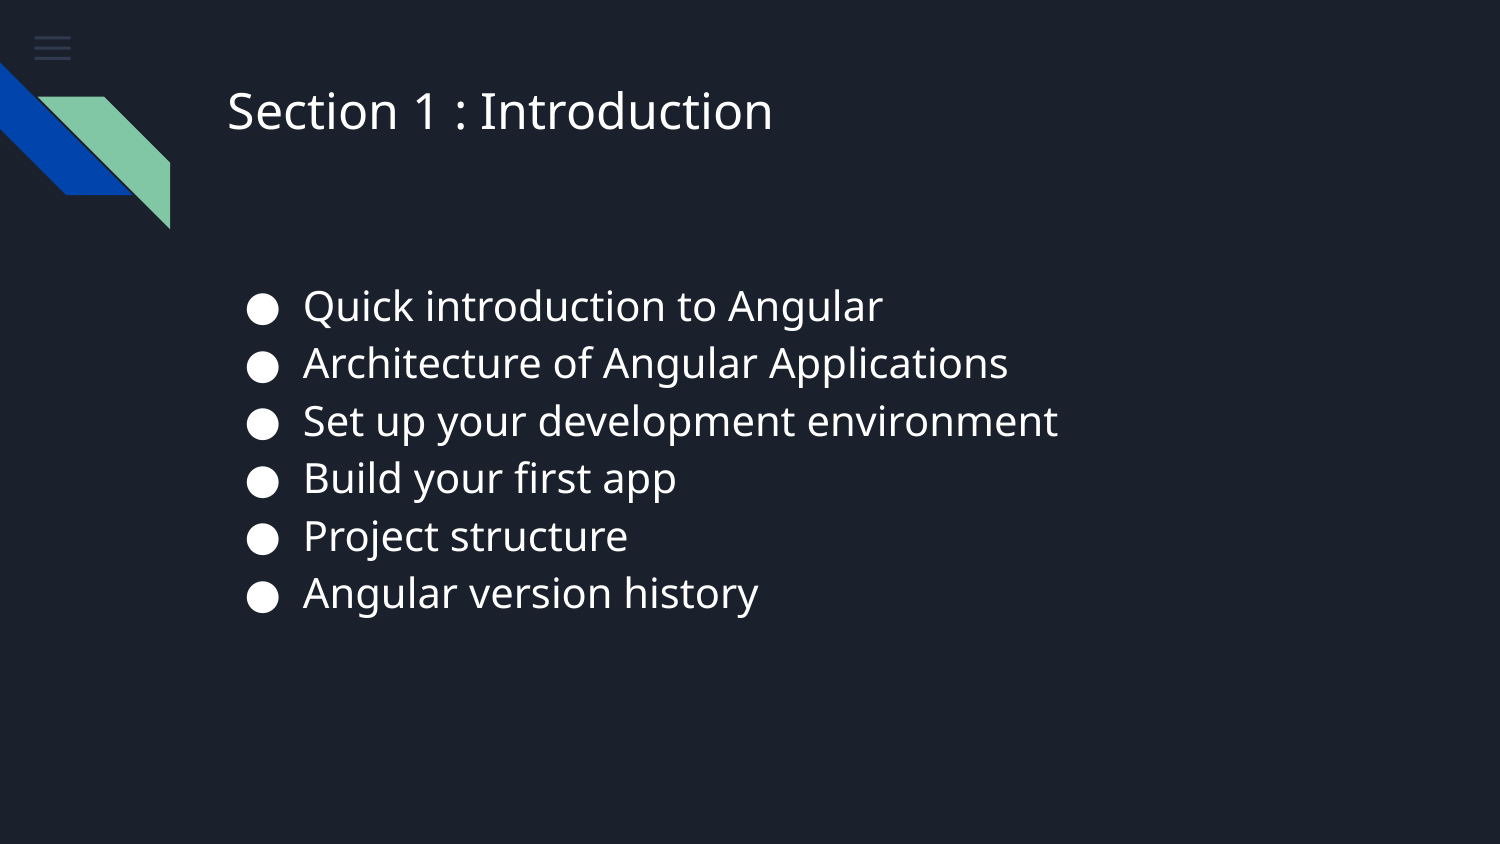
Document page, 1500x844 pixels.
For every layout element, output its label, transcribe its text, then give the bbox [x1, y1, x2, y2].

list Quick introduction to Angular Architecture of Angular Applications Set up your development environment Build your first app Project structure Angular version history [212, 257, 1368, 735]
title Section 1 : Introduction [212, 64, 1368, 215]
